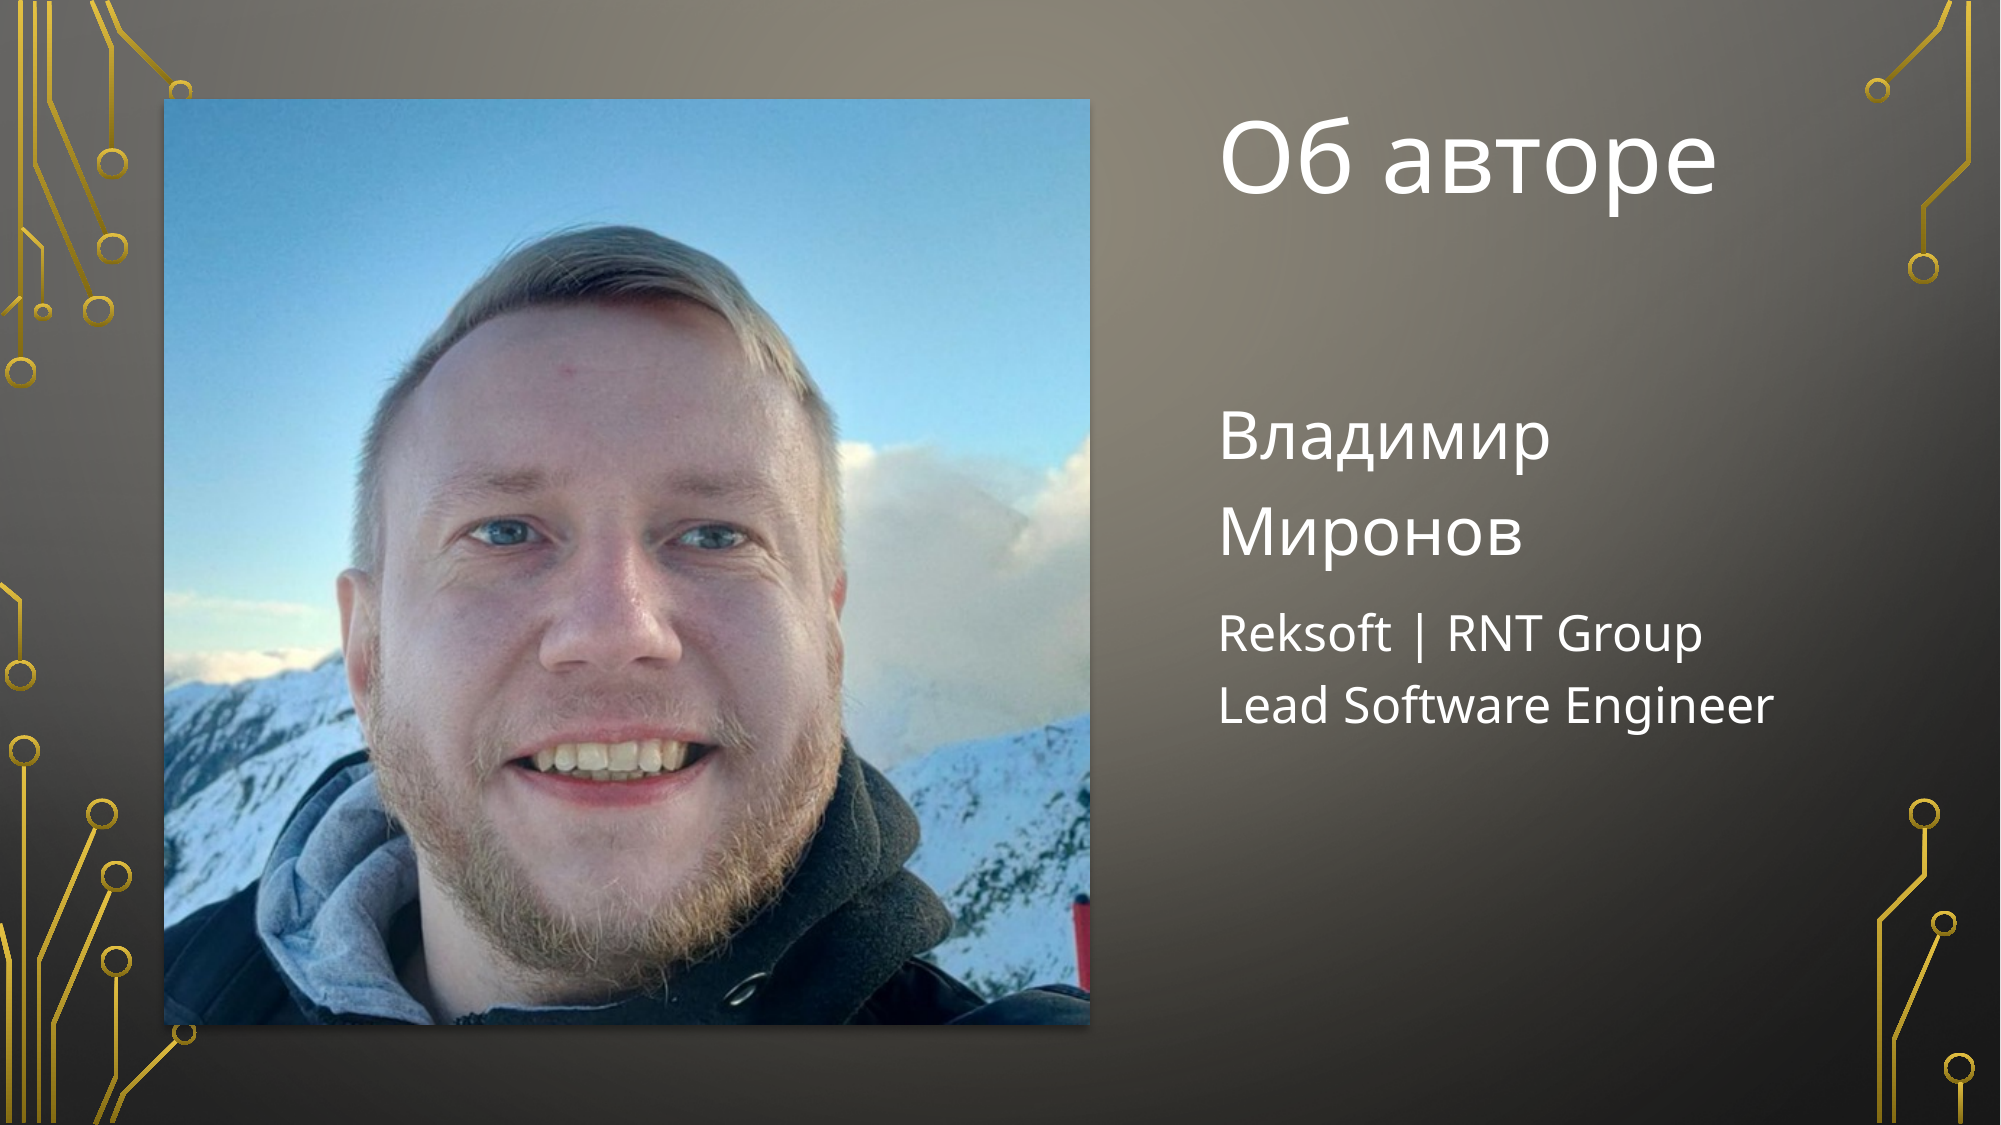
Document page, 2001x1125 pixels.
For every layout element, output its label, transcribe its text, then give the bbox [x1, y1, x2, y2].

title Об авторе [1202, 99, 1836, 368]
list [164, 99, 1091, 1026]
list Владимир Миронов Reksoft | RNT Group Lead Software Engineer [1202, 368, 1836, 950]
